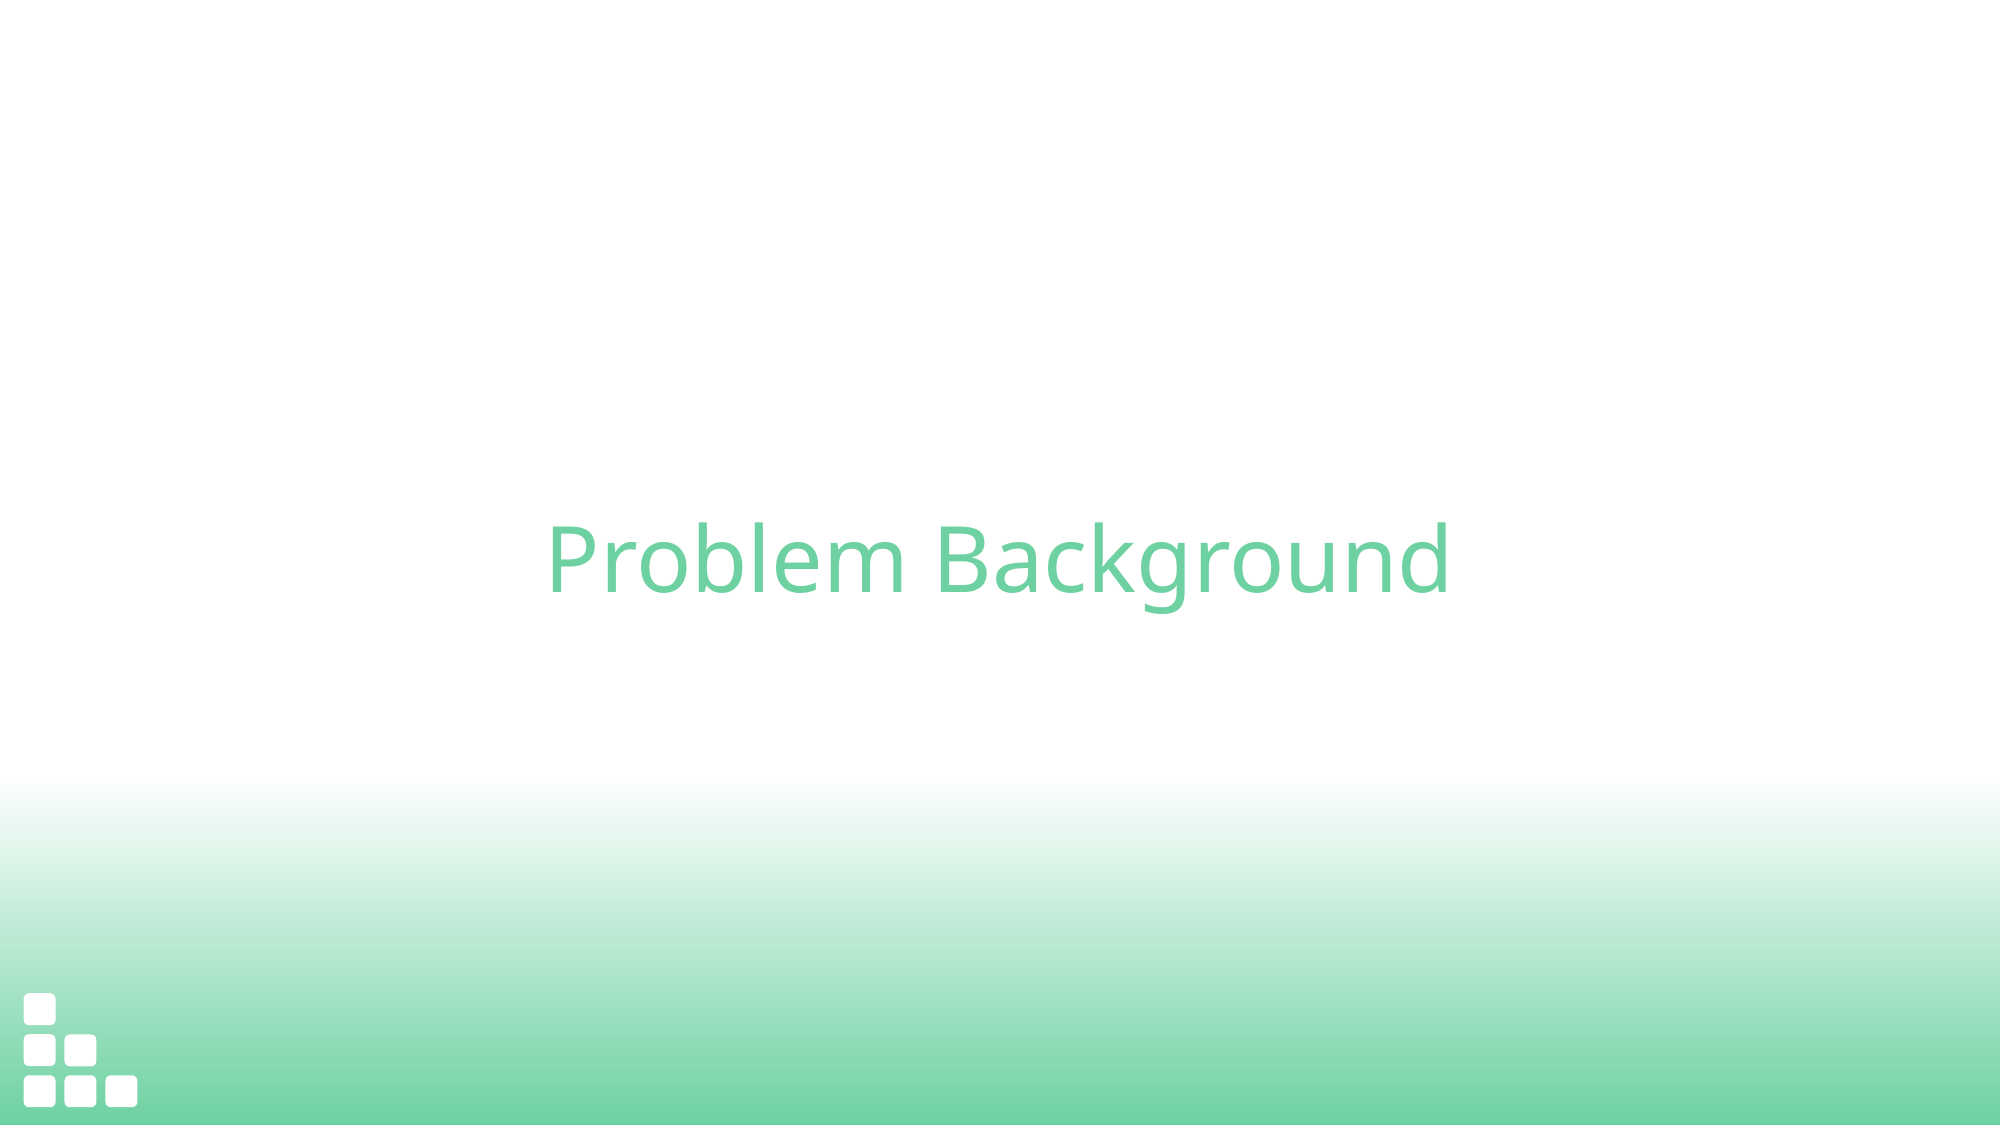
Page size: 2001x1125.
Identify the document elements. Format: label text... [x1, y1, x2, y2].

title Problem Background [137, 453, 1863, 672]
